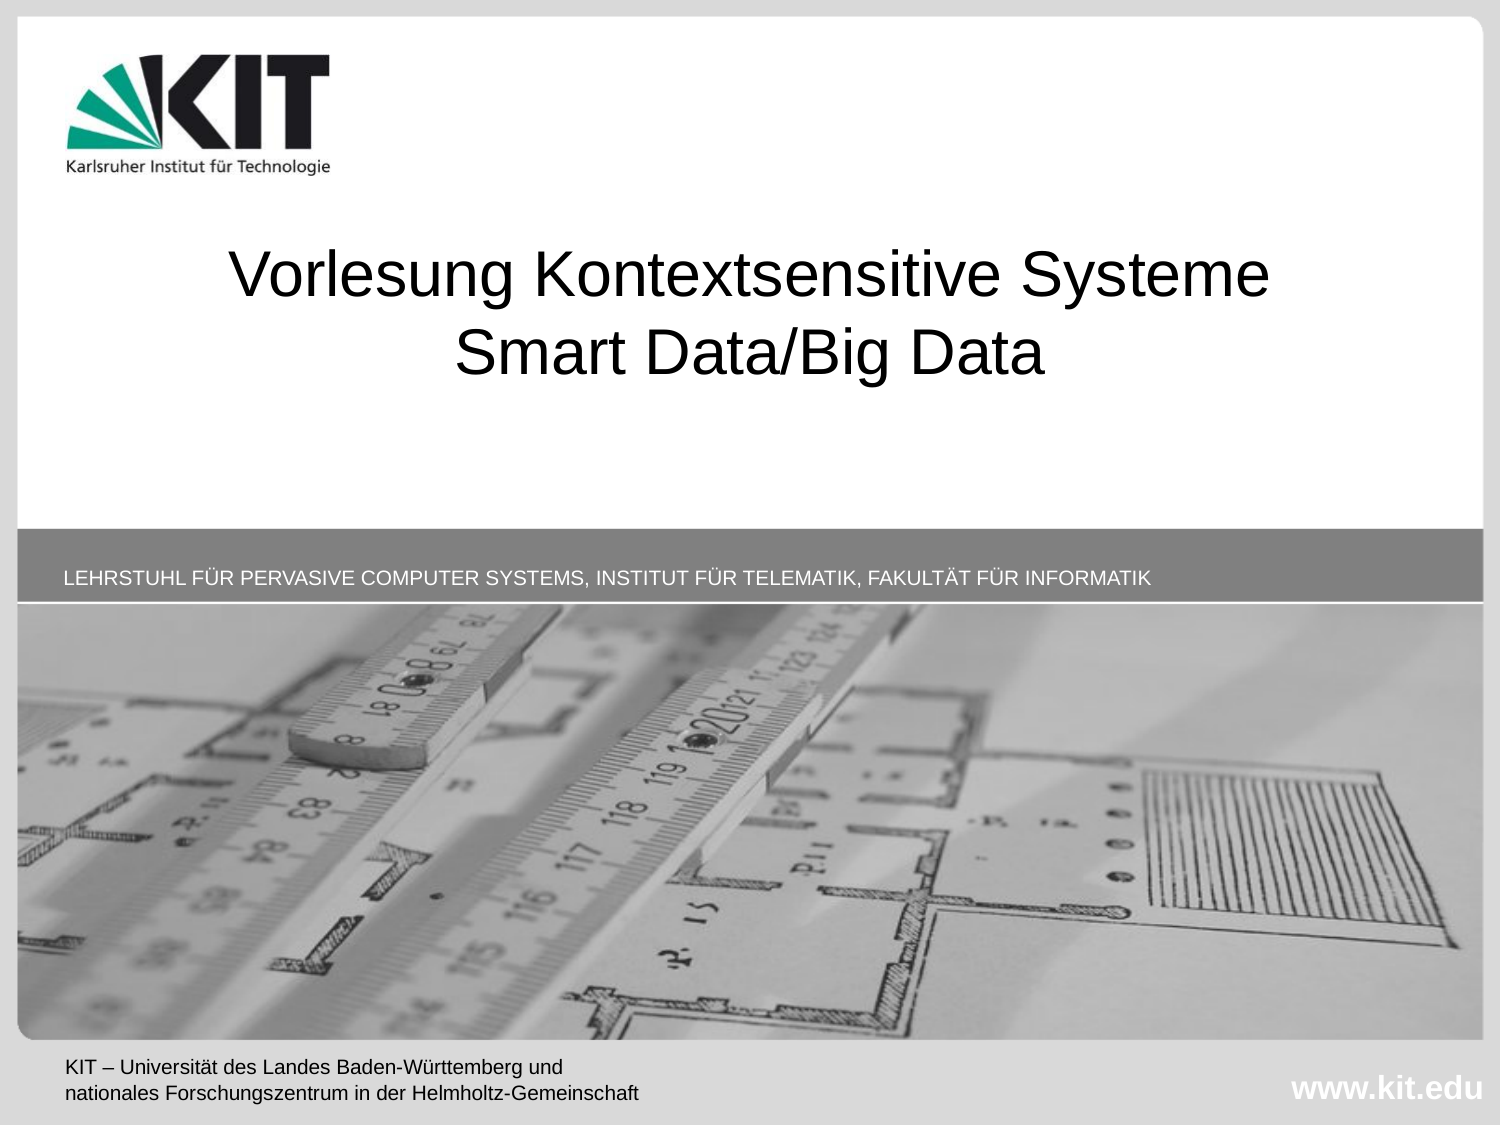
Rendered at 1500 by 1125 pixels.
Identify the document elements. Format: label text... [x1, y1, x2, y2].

text_box Vorlesung Kontextsensitive Systeme Smart Data/Big Data [12, 224, 1488, 395]
picture [0, 0, 1500, 1125]
